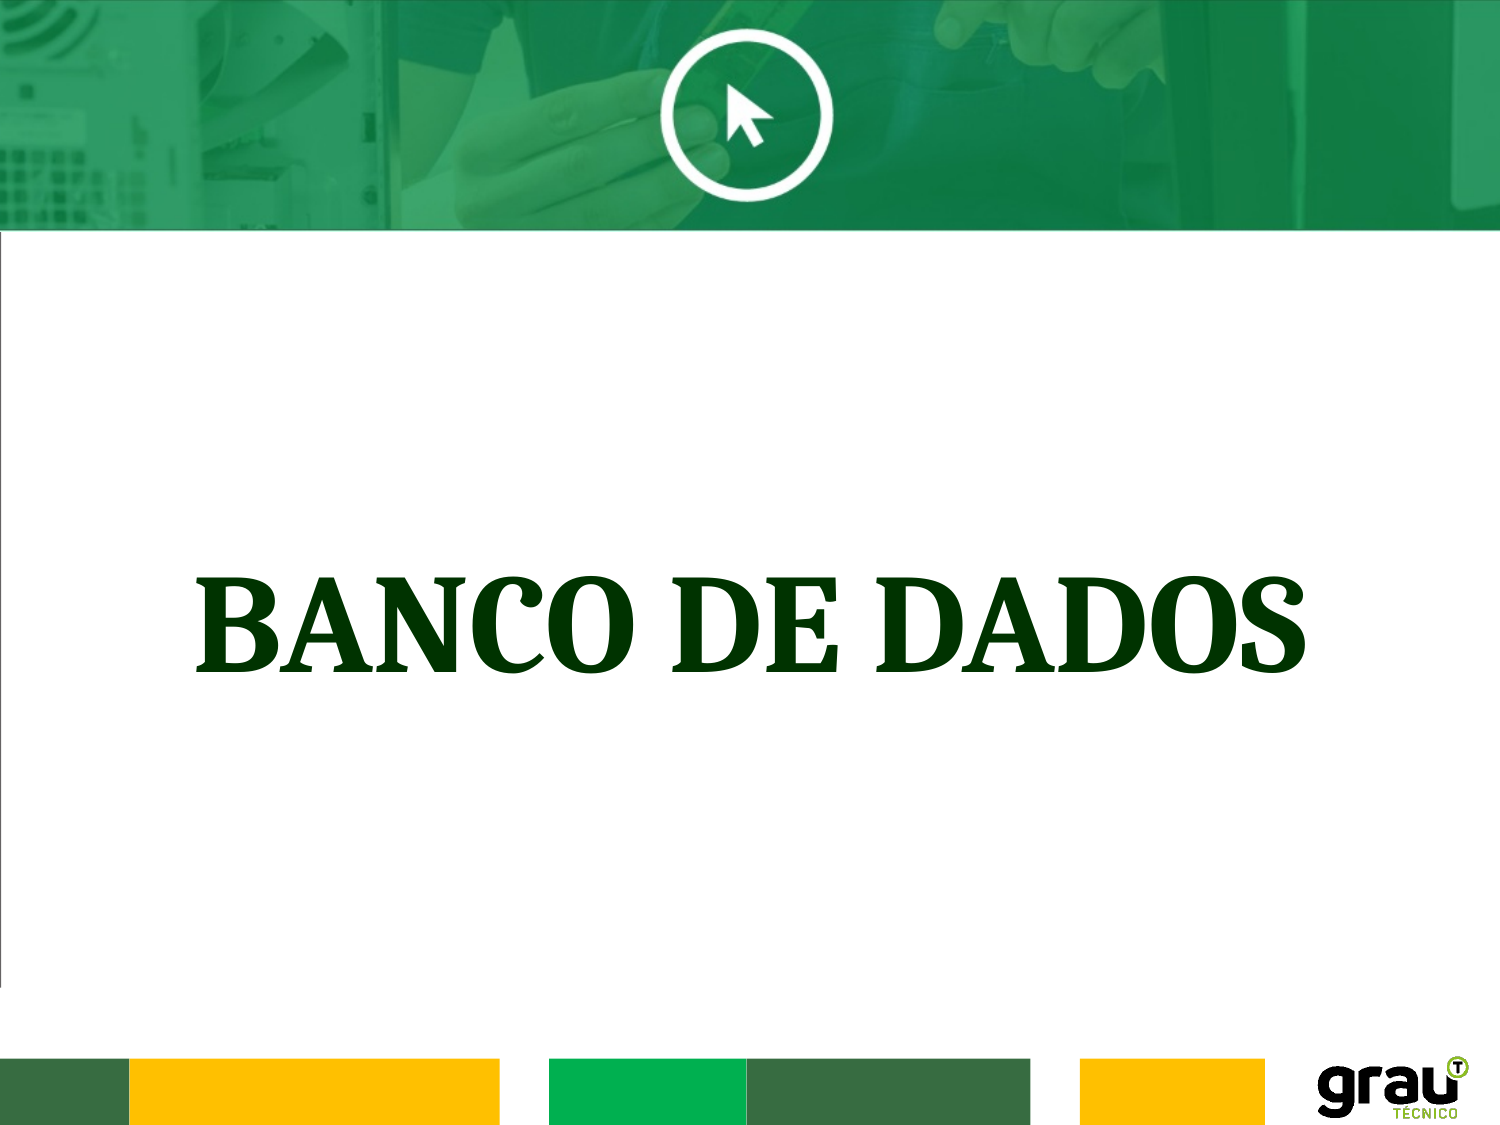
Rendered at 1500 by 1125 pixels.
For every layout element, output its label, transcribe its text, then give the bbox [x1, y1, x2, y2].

picture [1316, 1055, 1470, 1121]
picture [0, 0, 1500, 987]
text_box BANCO DE DADOS [100, 349, 1400, 882]
